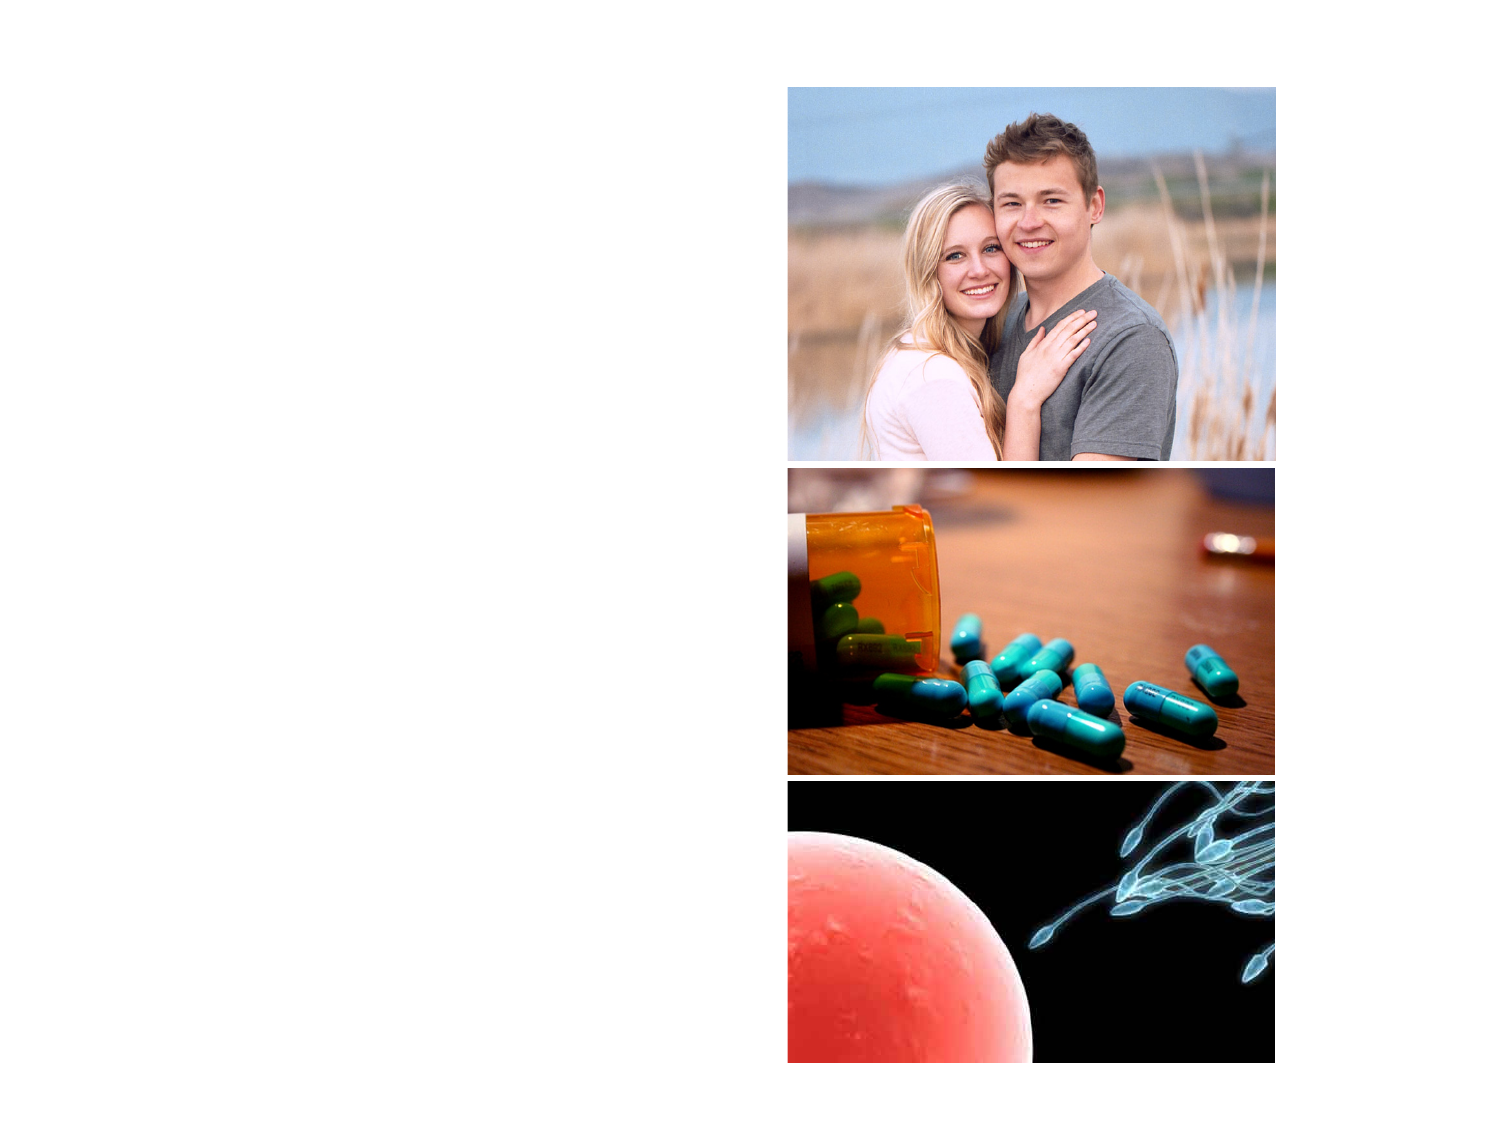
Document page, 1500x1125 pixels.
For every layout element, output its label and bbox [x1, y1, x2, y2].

list [787, 87, 1277, 461]
picture [787, 468, 1276, 775]
picture [787, 781, 1276, 1063]
